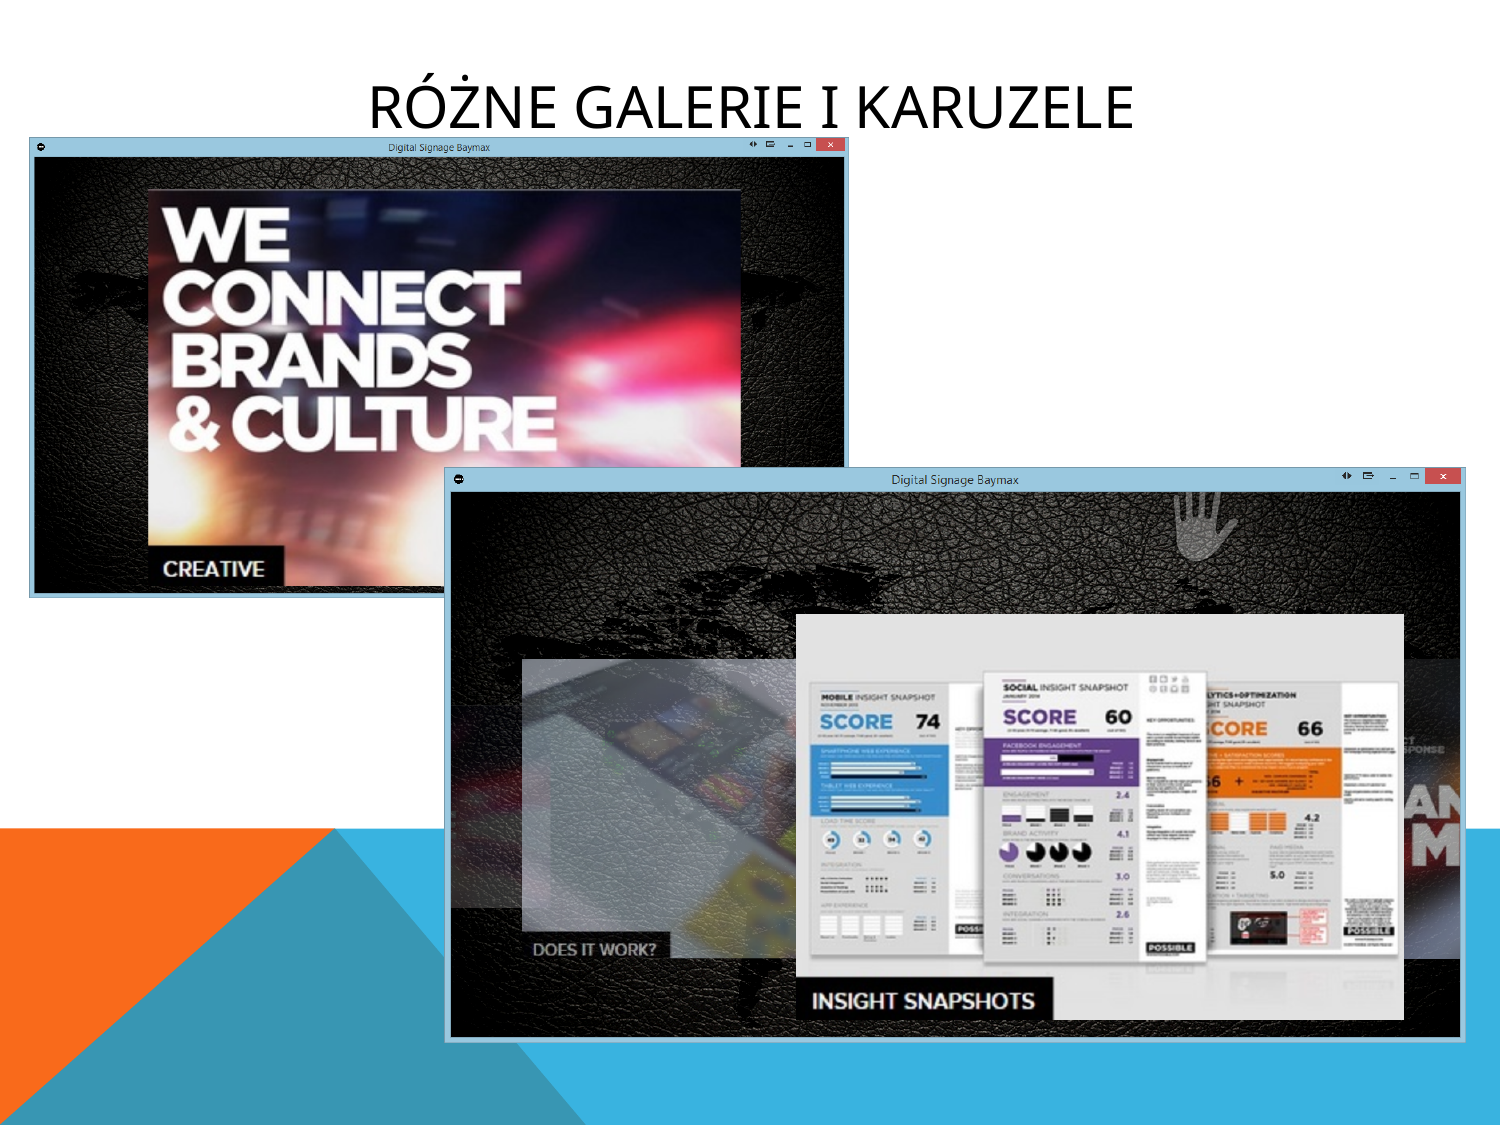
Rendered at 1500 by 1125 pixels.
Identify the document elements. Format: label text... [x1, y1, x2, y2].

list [29, 136, 849, 599]
title Różne galerie i karuzele [135, 60, 1369, 150]
picture [444, 467, 1466, 1043]
